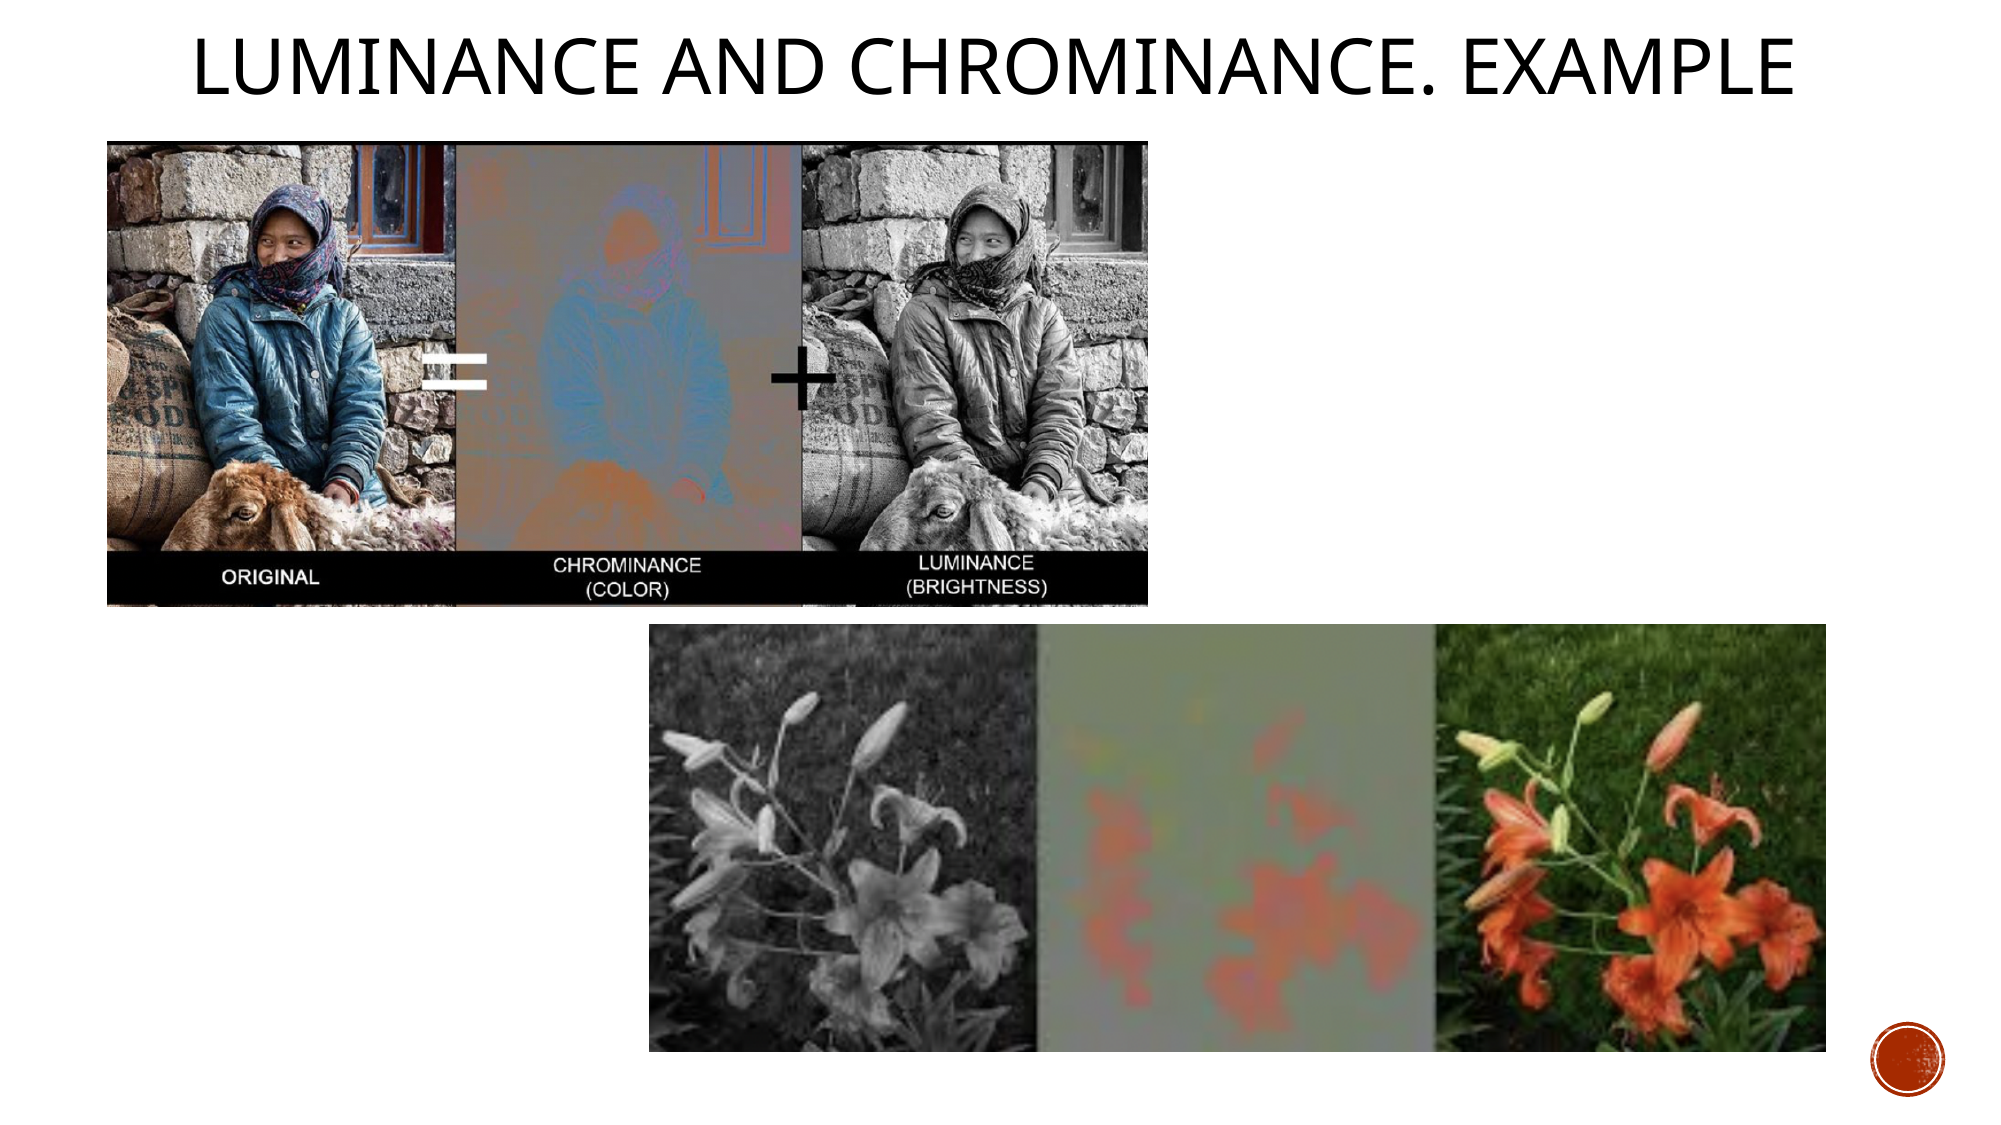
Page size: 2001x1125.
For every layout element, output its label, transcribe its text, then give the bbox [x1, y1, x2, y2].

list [114, 147, 1145, 604]
picture [649, 624, 1826, 1052]
title Luminance and chrominance. example [175, 13, 1826, 124]
